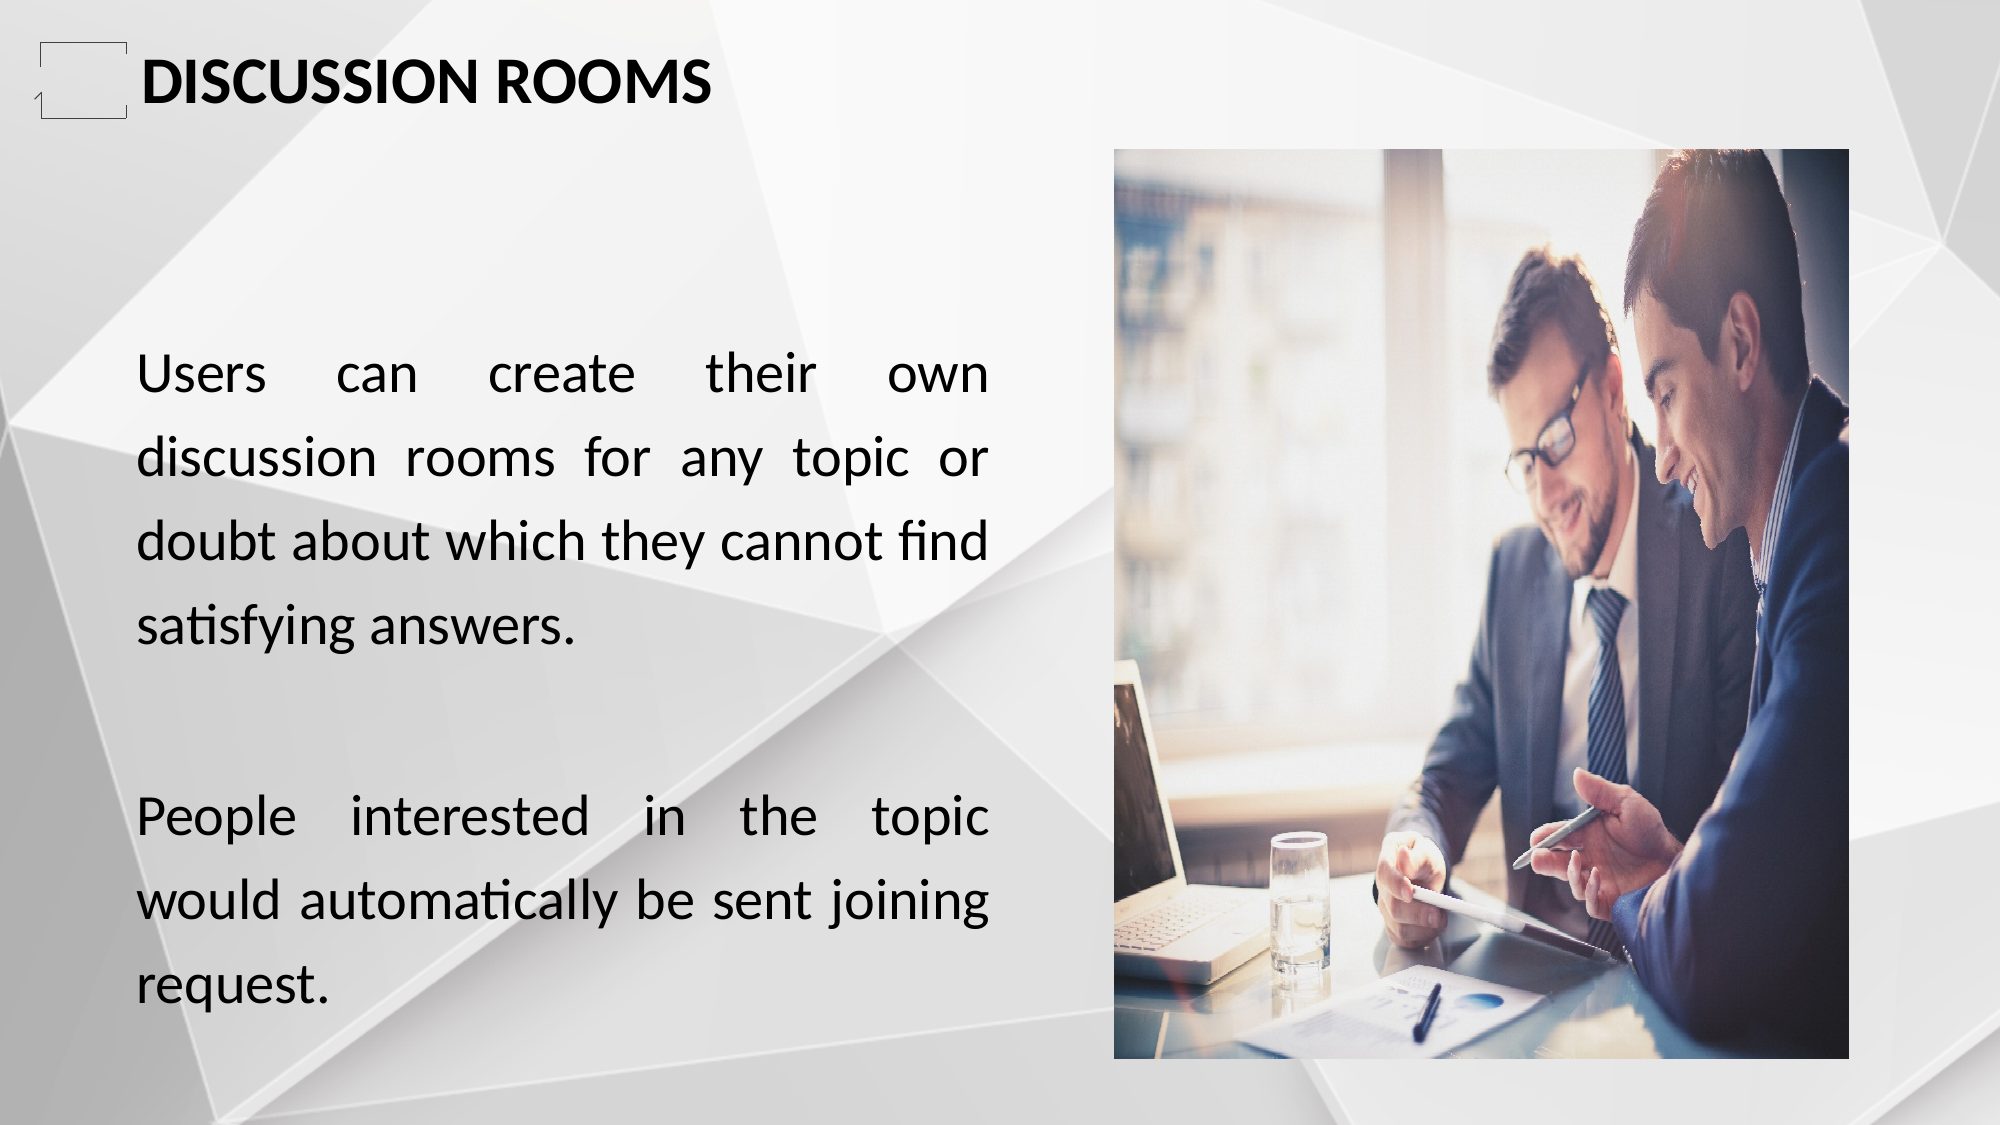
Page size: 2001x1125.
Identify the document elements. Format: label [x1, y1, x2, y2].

text_box [34, 42, 127, 119]
picture [0, 0, 2000, 1125]
